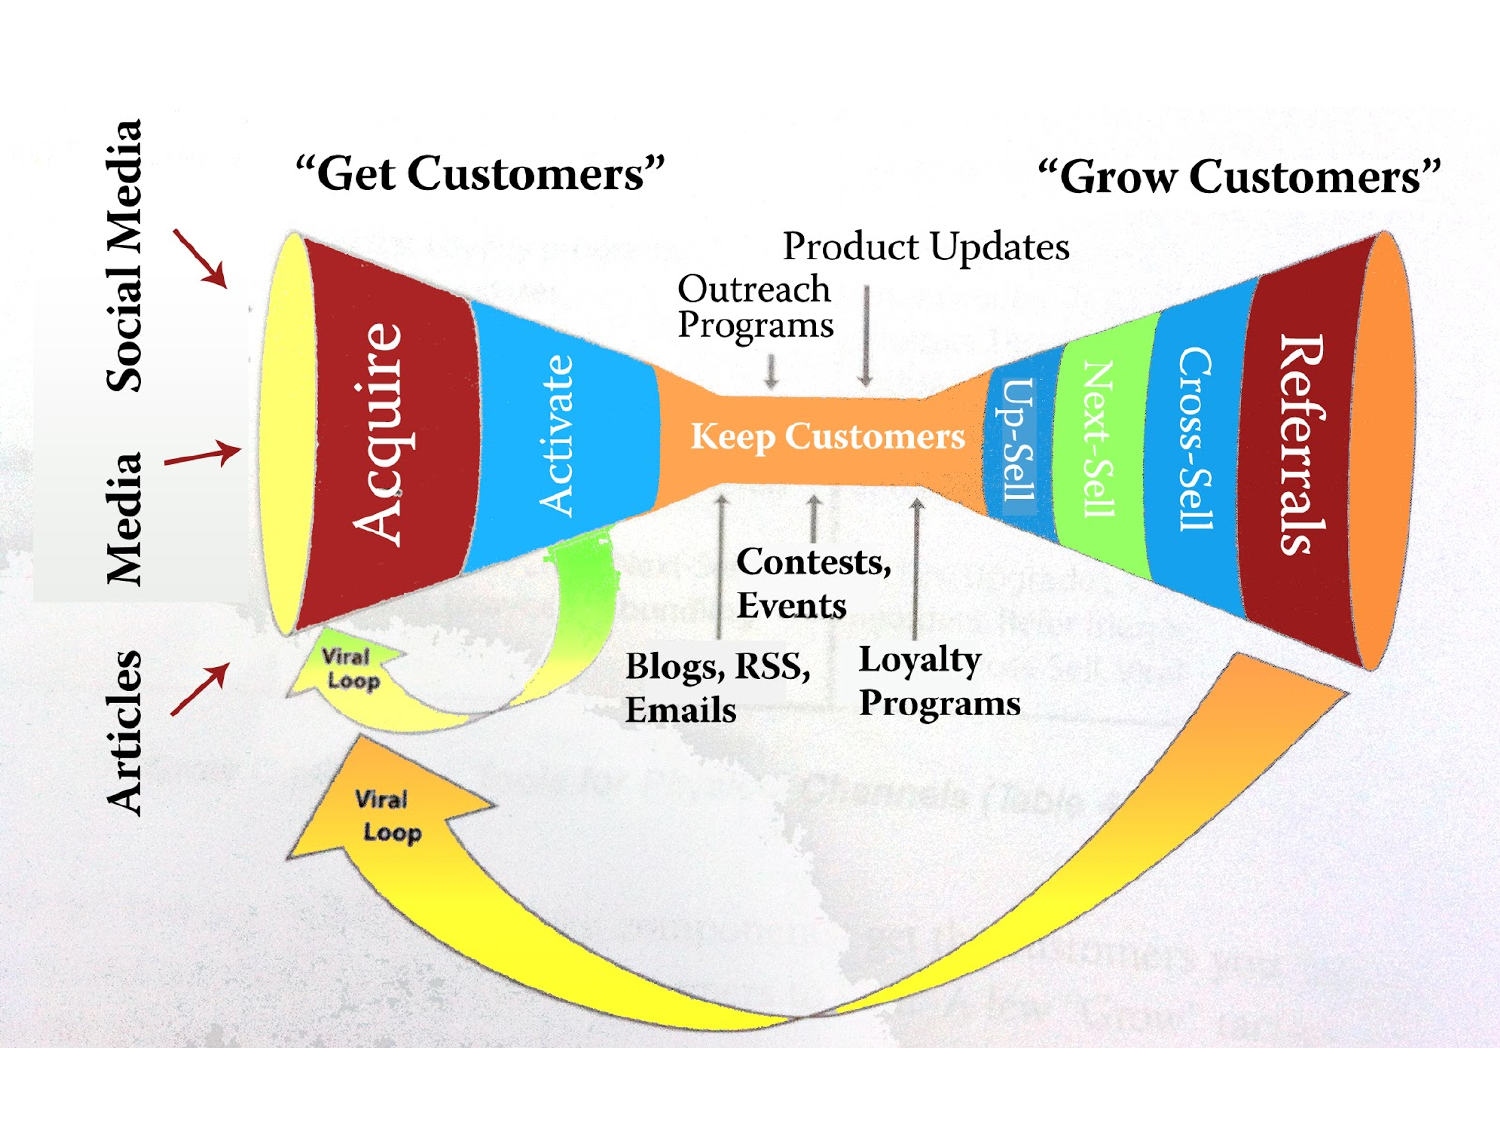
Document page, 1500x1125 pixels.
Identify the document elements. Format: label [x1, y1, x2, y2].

picture [0, 107, 1500, 1048]
